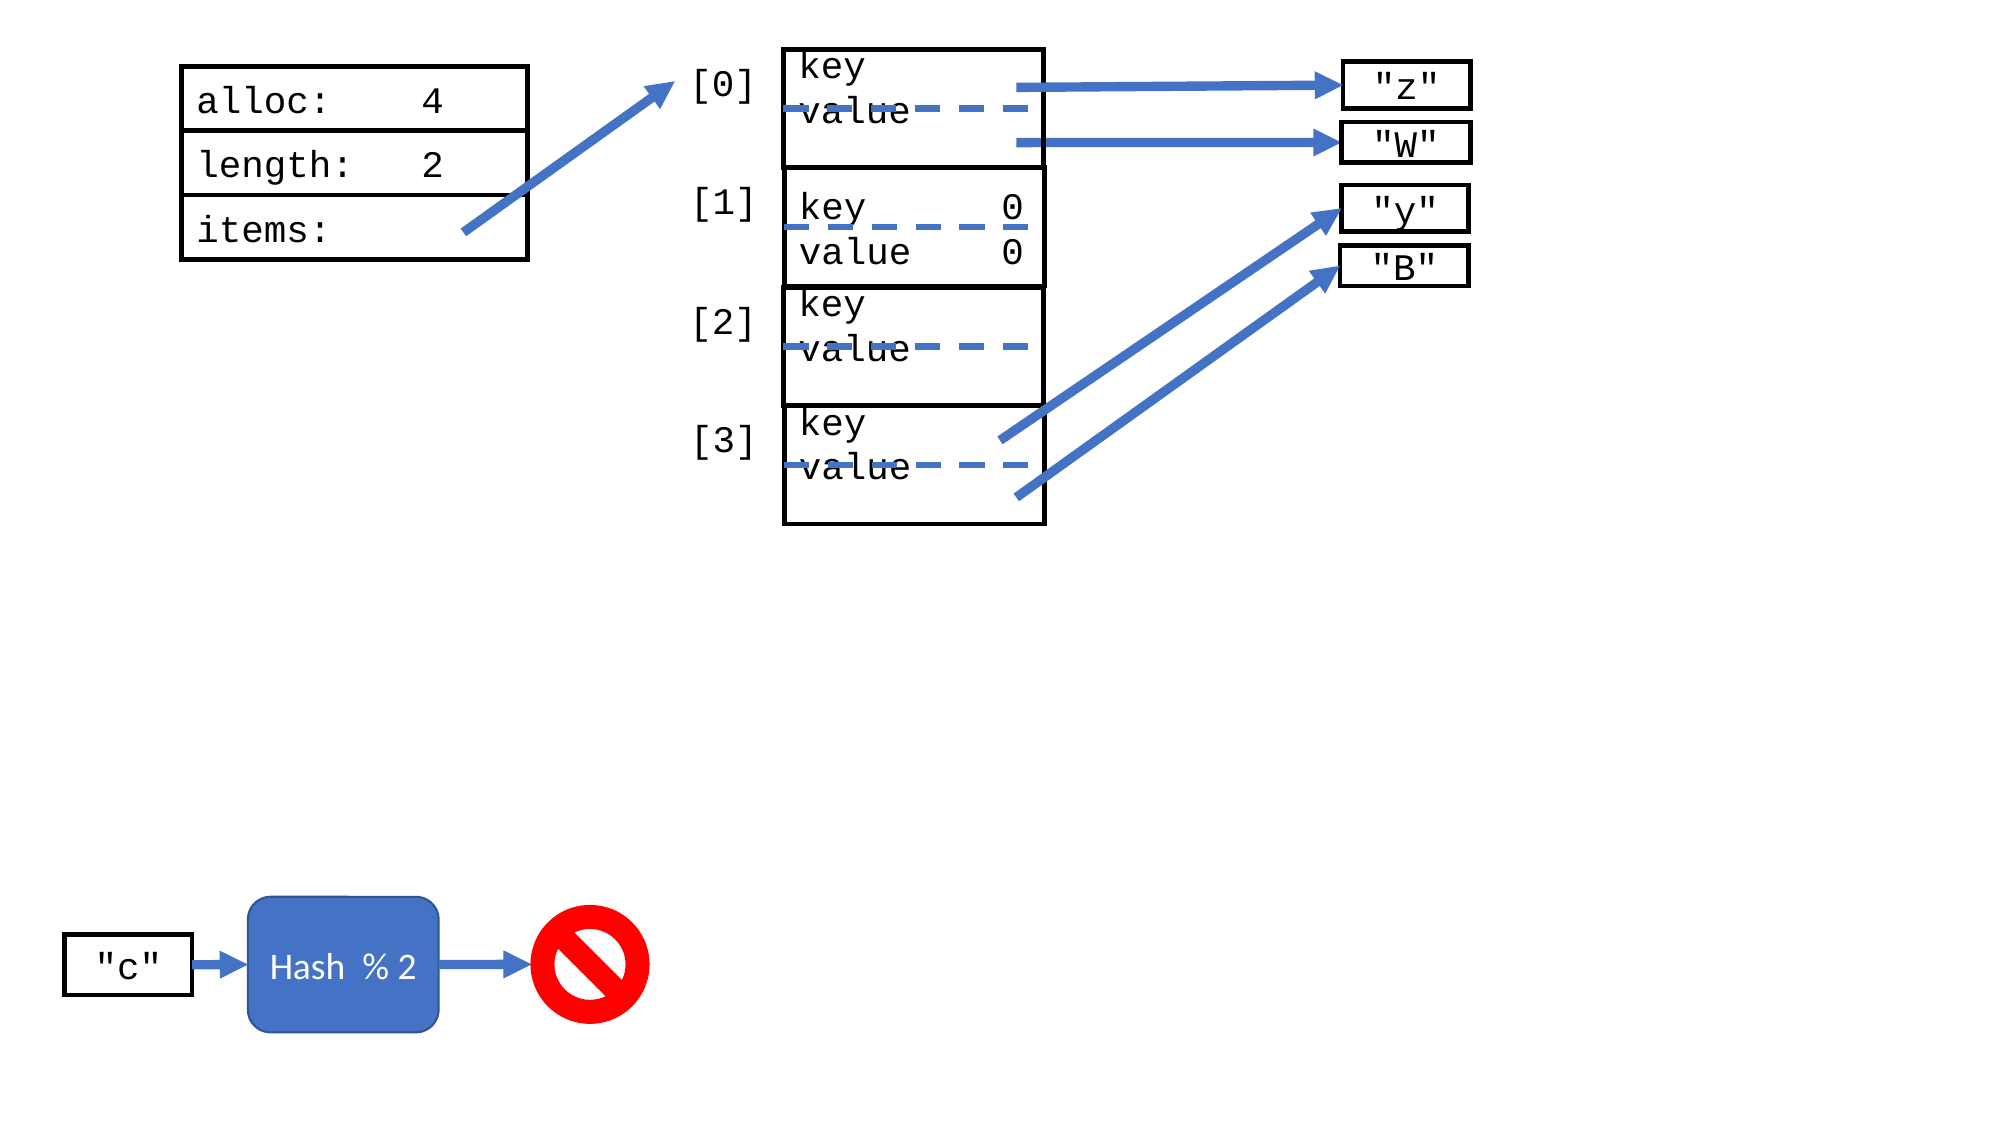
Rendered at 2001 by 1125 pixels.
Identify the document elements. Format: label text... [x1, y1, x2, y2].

text_box [0] [674, 51, 841, 112]
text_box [1016, 441, 1340, 498]
text_box [2] [674, 289, 841, 350]
text_box [3] [675, 407, 842, 468]
text_box "W" [1340, 121, 1471, 164]
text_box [999, 208, 1342, 441]
text_box key value [782, 286, 999, 346]
text_box key value [782, 48, 1045, 169]
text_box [463, 81, 675, 233]
text_box "z" [1342, 61, 1471, 109]
text_box alloc: 4 [181, 65, 529, 130]
text_box key 0 value 0 [783, 167, 1045, 226]
text_box Hash % 2 [246, 895, 440, 1034]
text_box length: 2 [181, 130, 463, 196]
text_box [530, 904, 650, 1024]
text_box key 0 value 0 [783, 227, 999, 286]
text_box "y" [1340, 184, 1470, 233]
text_box "c" [64, 934, 193, 996]
text_box "B" [1342, 244, 1470, 287]
text_box [1] [675, 169, 842, 230]
text_box items: [181, 196, 529, 260]
text_box key value [782, 347, 999, 407]
text_box key value [783, 465, 1045, 525]
text_box key value [783, 405, 1016, 464]
